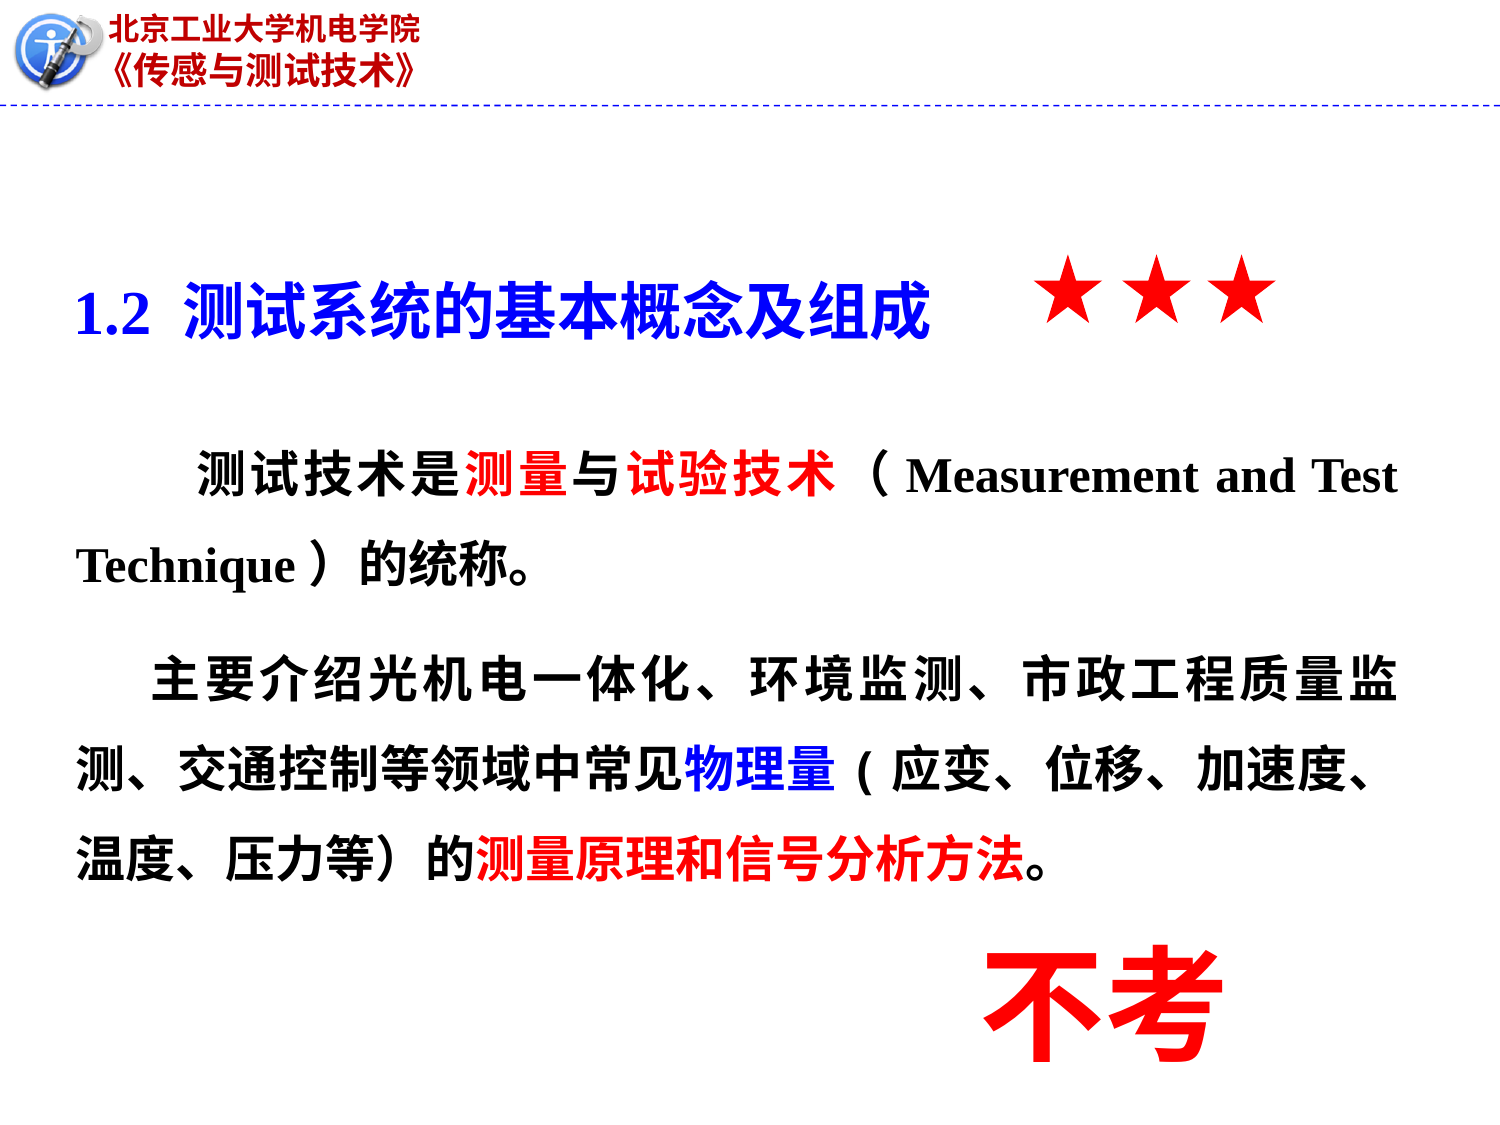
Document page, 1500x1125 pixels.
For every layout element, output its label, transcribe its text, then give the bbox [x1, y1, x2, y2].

text_box 测试技术是测量与试验技术（Measurement and Test Technique）的统称。 主要介绍光机电一体化、环境监测、市政工程质量监测、交通控制等领域中常见物理量(应变、位移、加速度、温度、压力等）的测量原理和信号分析方法。 [60, 405, 1414, 896]
text_box 1.2 测试系统的基本概念及组成 [58, 234, 1102, 354]
text_box 不考 [964, 948, 1245, 1084]
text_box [1033, 254, 1277, 324]
picture [11, 4, 107, 100]
